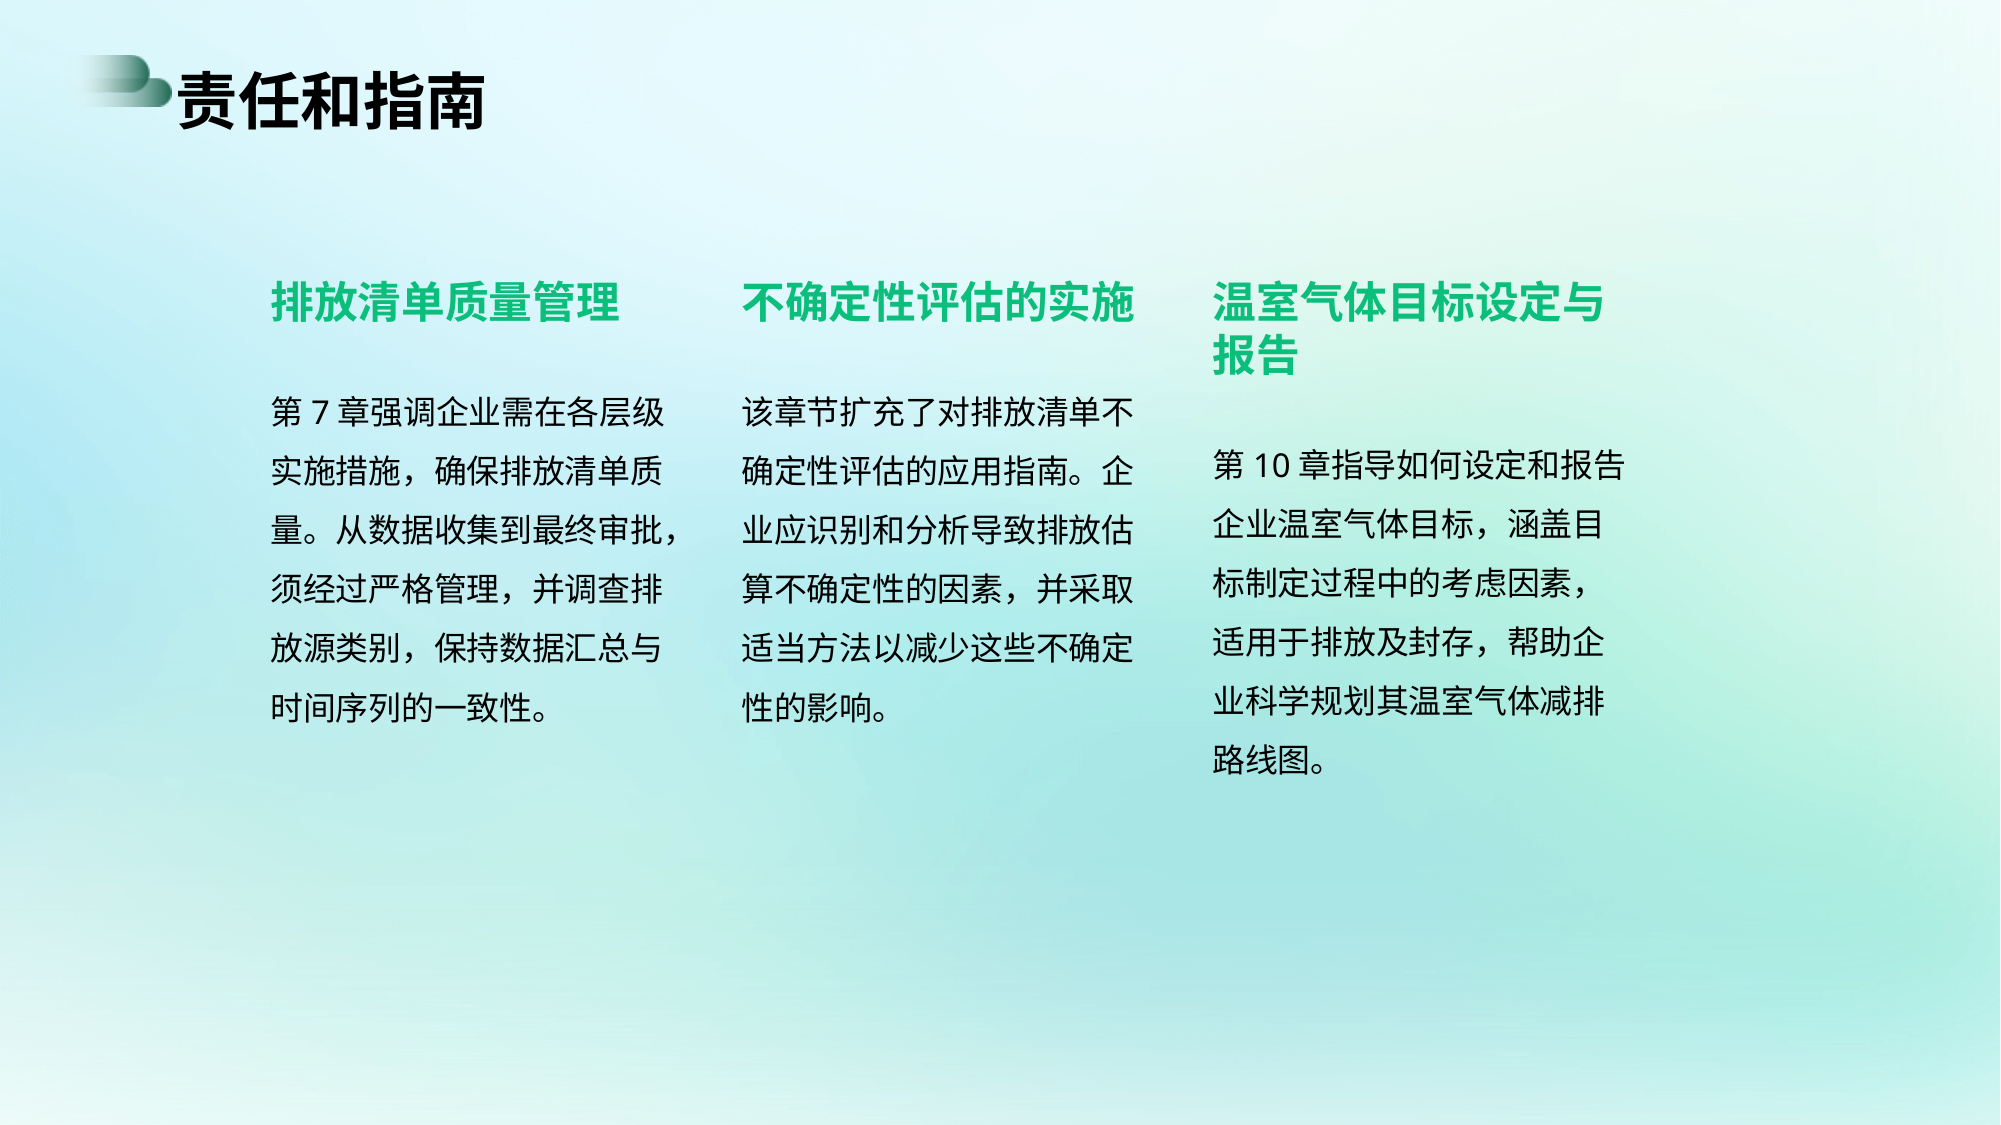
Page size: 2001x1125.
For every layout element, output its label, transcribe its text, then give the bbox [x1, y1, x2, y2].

picture [0, 0, 2001, 1125]
text_box 排放清单质量管理 第7章强调企业需在各层级实施措施，确保排放清单质量。从数据收集到最终审批，须经过严格管理，并调查排放源类别，保持数据汇总与时间序列的一致性。 [254, 265, 708, 736]
text_box 不确定性评估的实施 该章节扩充了对排放清单不确定性评估的应用指南。企业应识别和分析导致排放估算不确定性的因素，并采取适当方法以减少这些不确定性的影响。 [725, 265, 1179, 736]
text_box 责任和指南 [159, 15, 1700, 147]
text_box 温室气体目标设定与报告 第10章指导如何设定和报告企业温室气体目标，涵盖目标制定过程中的考虑因素，适用于排放及封存，帮助企业科学规划其温室气体减排路线图。 [1196, 265, 1650, 788]
